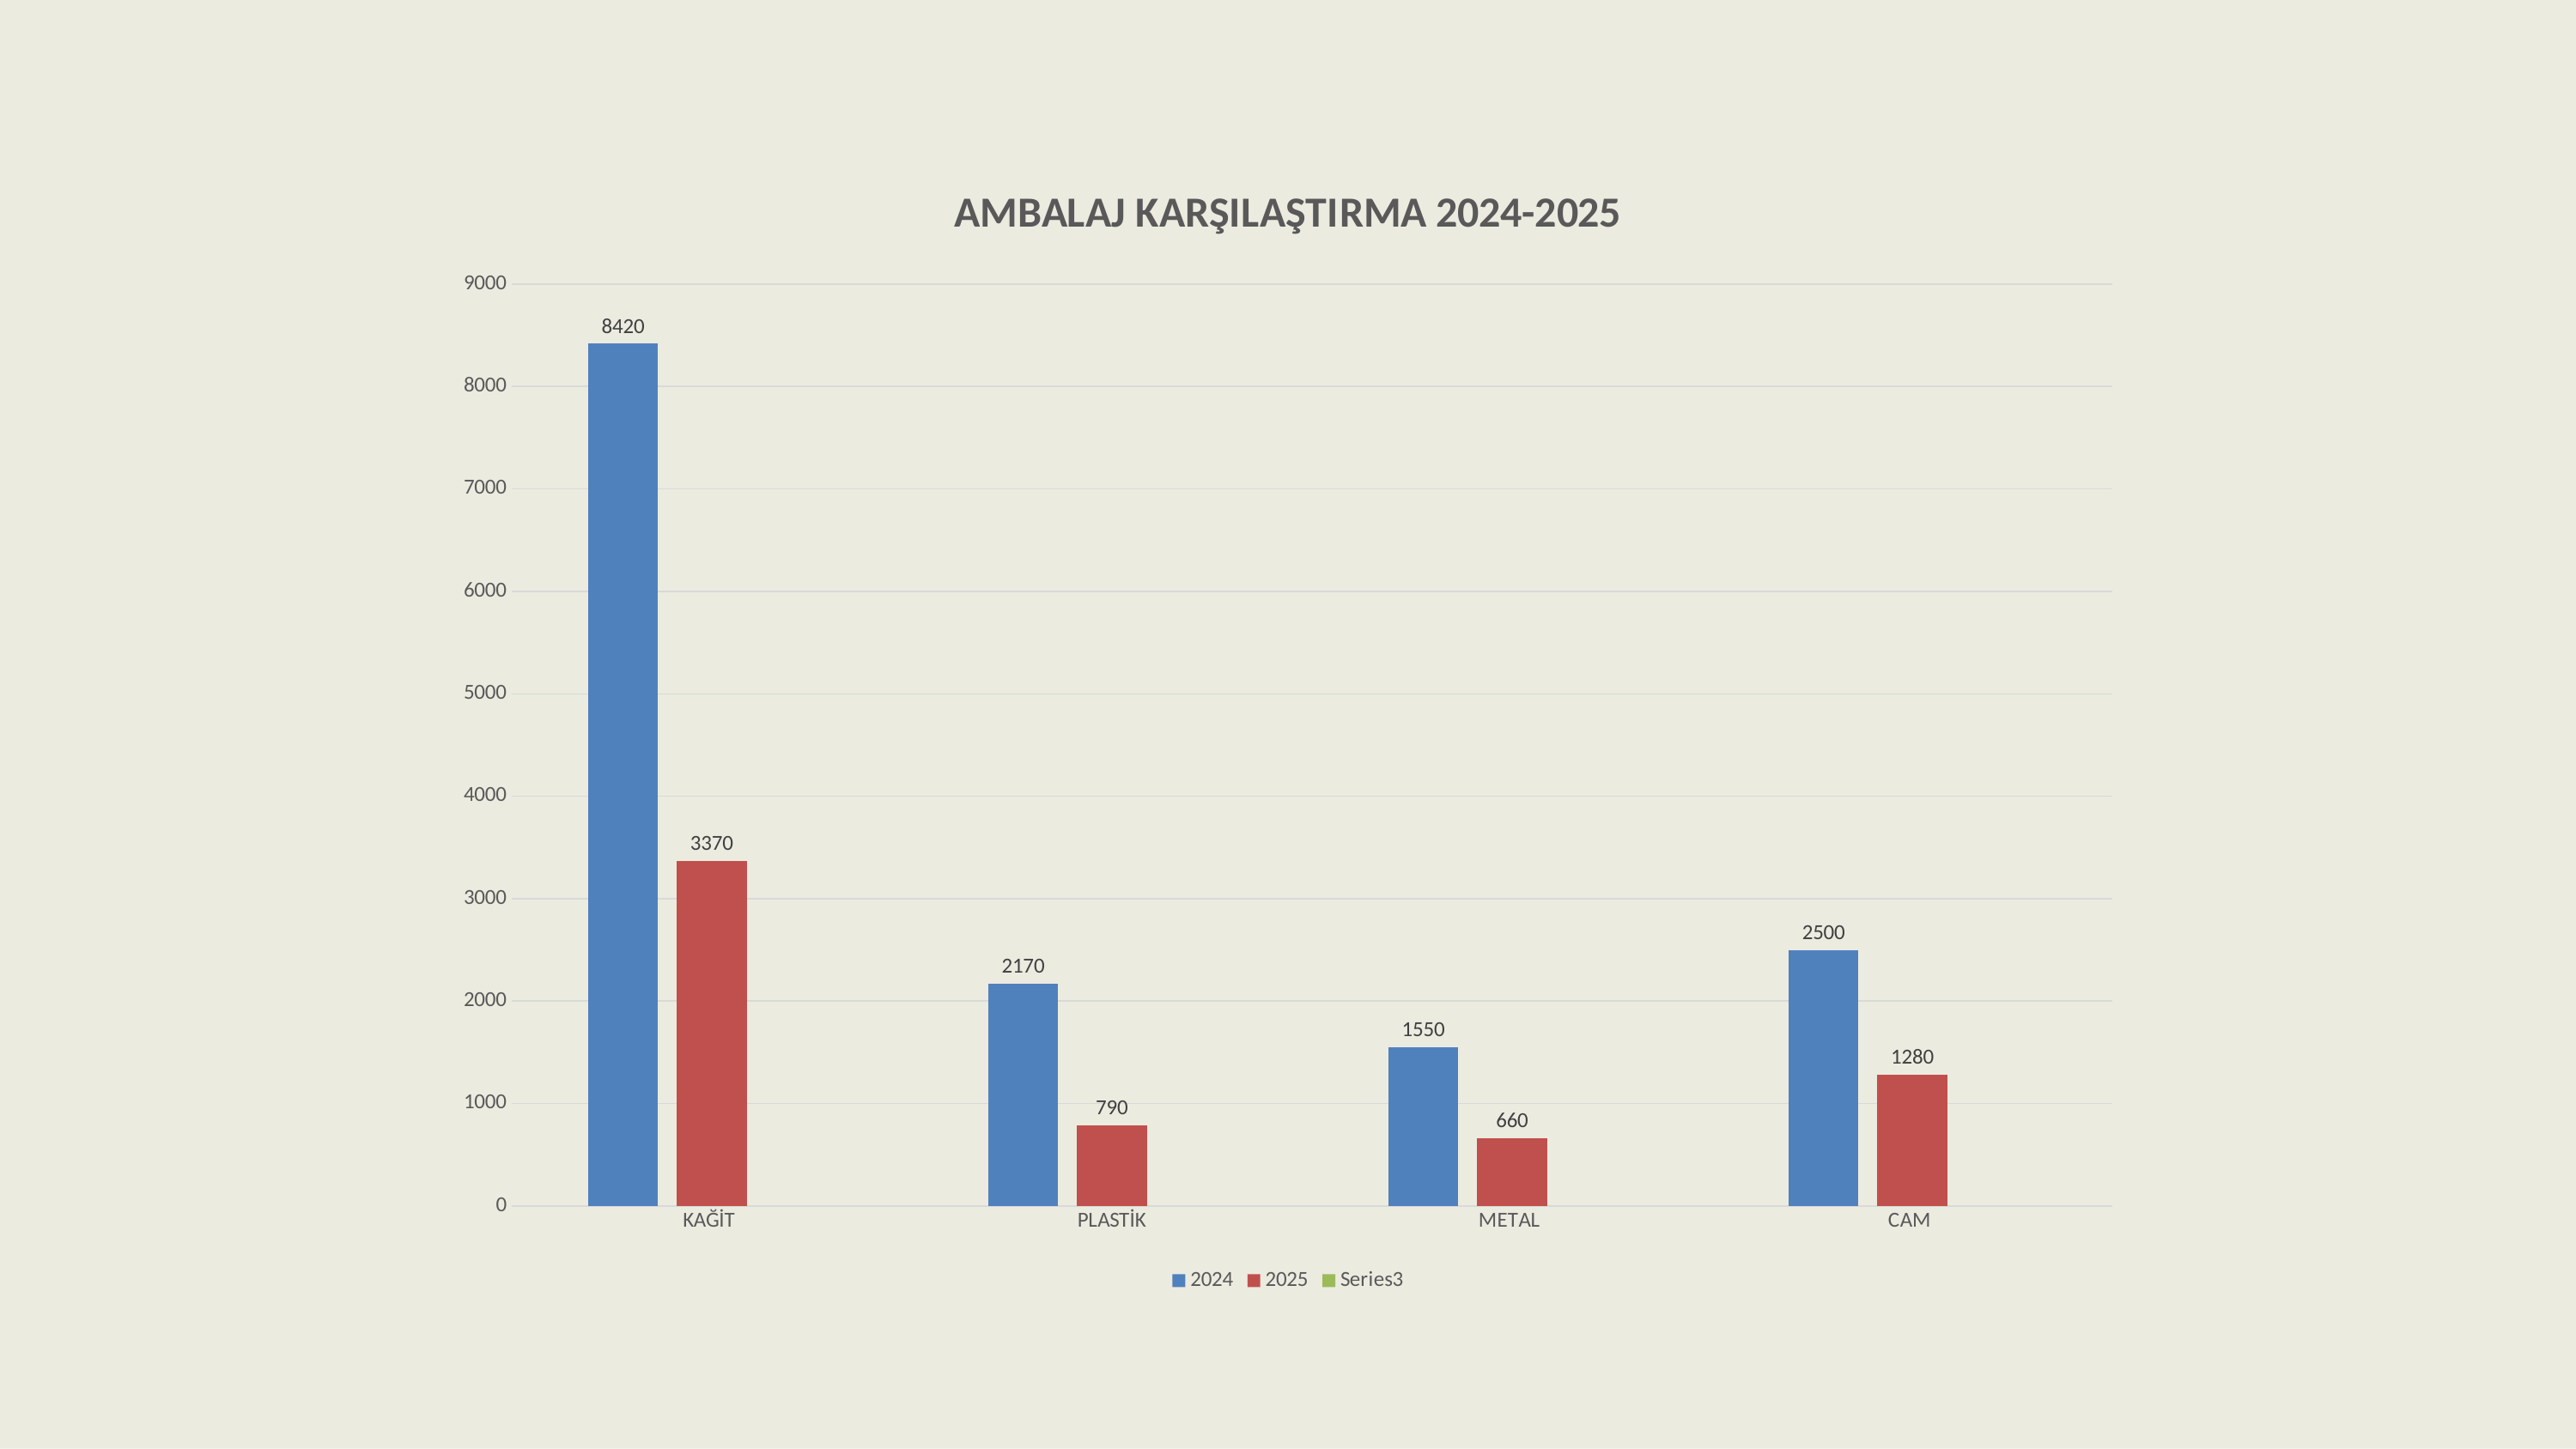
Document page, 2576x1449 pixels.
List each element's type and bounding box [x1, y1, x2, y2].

chart [428, 151, 2148, 1297]
